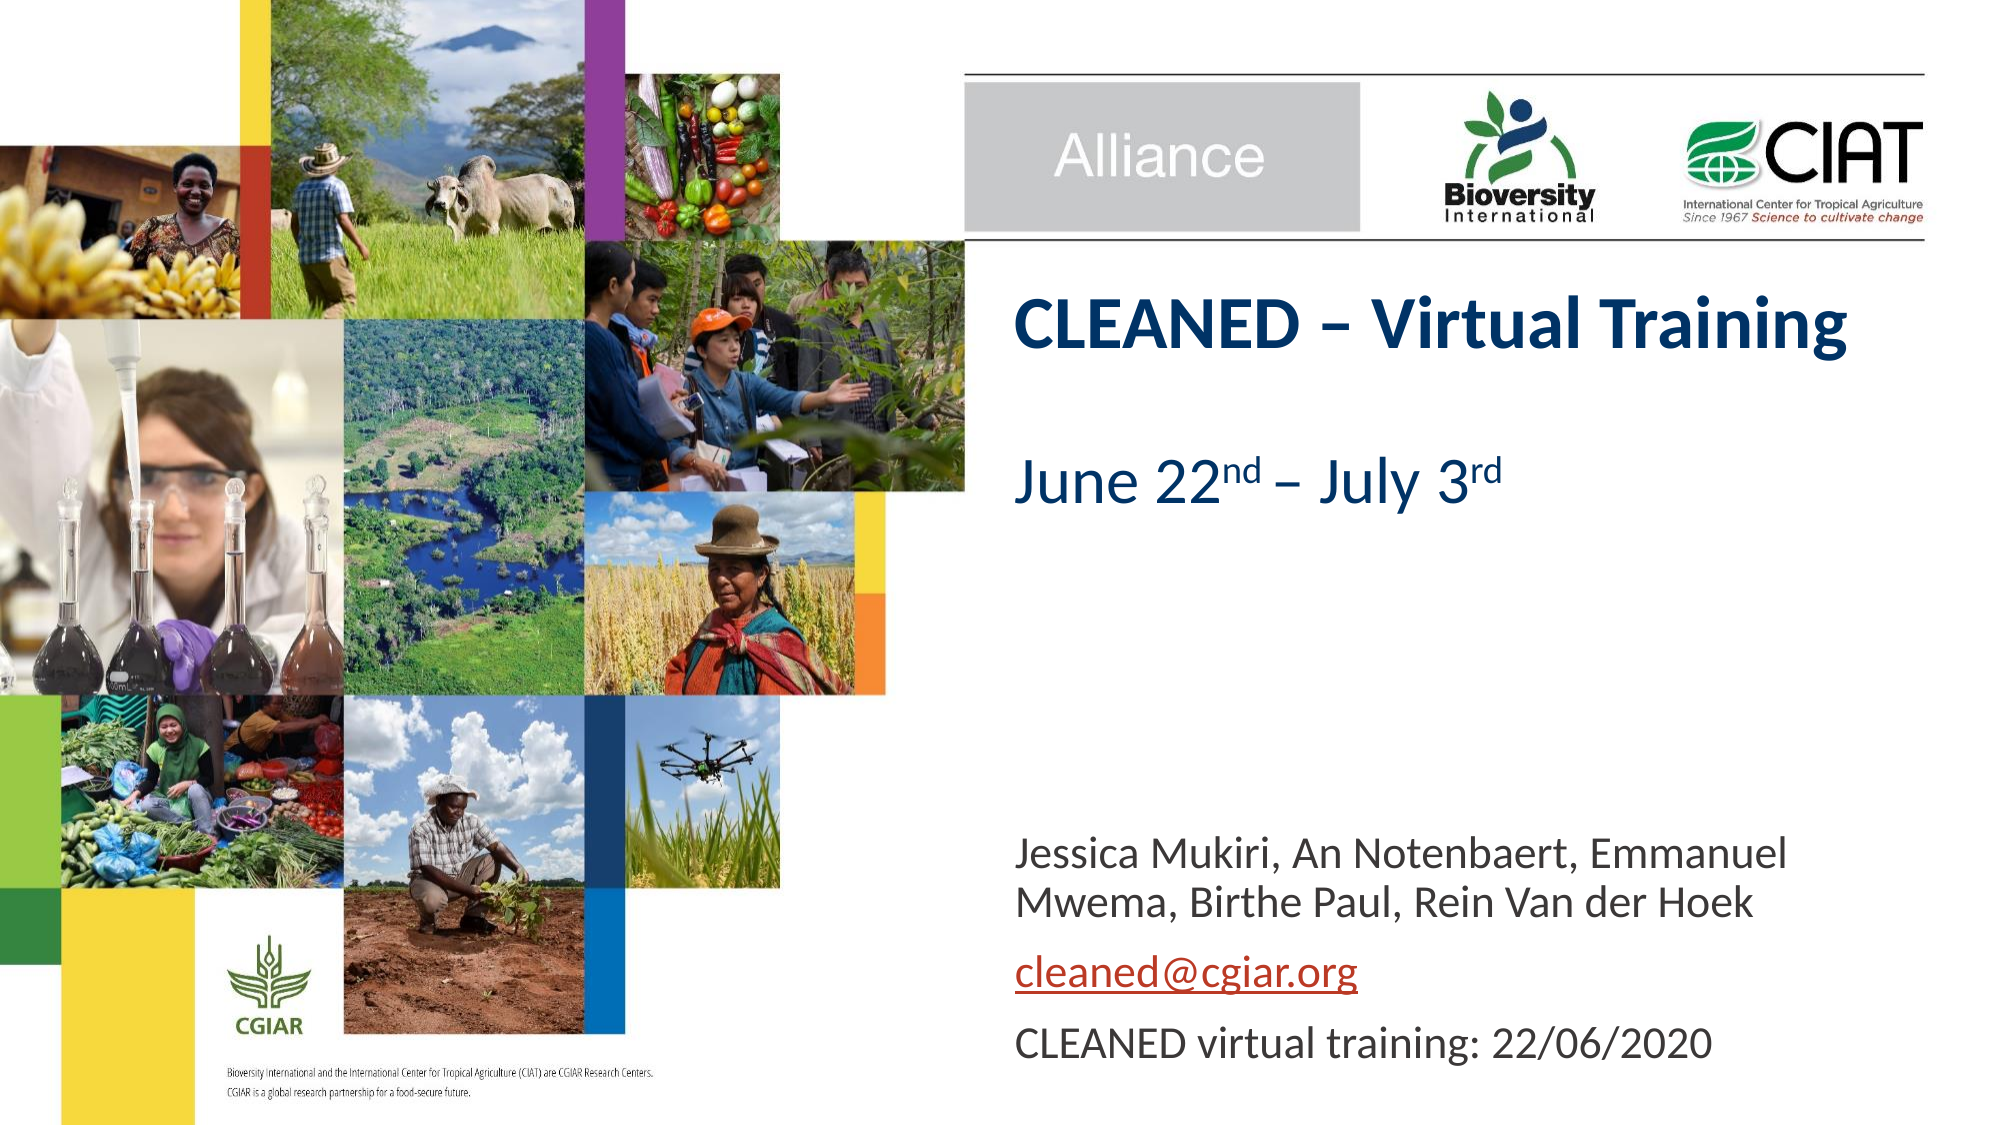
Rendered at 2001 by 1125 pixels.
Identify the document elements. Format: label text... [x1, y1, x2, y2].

title CLEANED – Virtual Training June 22nd – July 3rd [999, 276, 1928, 669]
subtitle Jessica Mukiri, An Notenbaert, Emmanuel Mwema, Birthe Paul, Rein Van der Hoek cleaned@cgiar.org CLEANED virtual training: 22/06/2020 [999, 821, 1928, 1101]
picture [0, 0, 2000, 1125]
